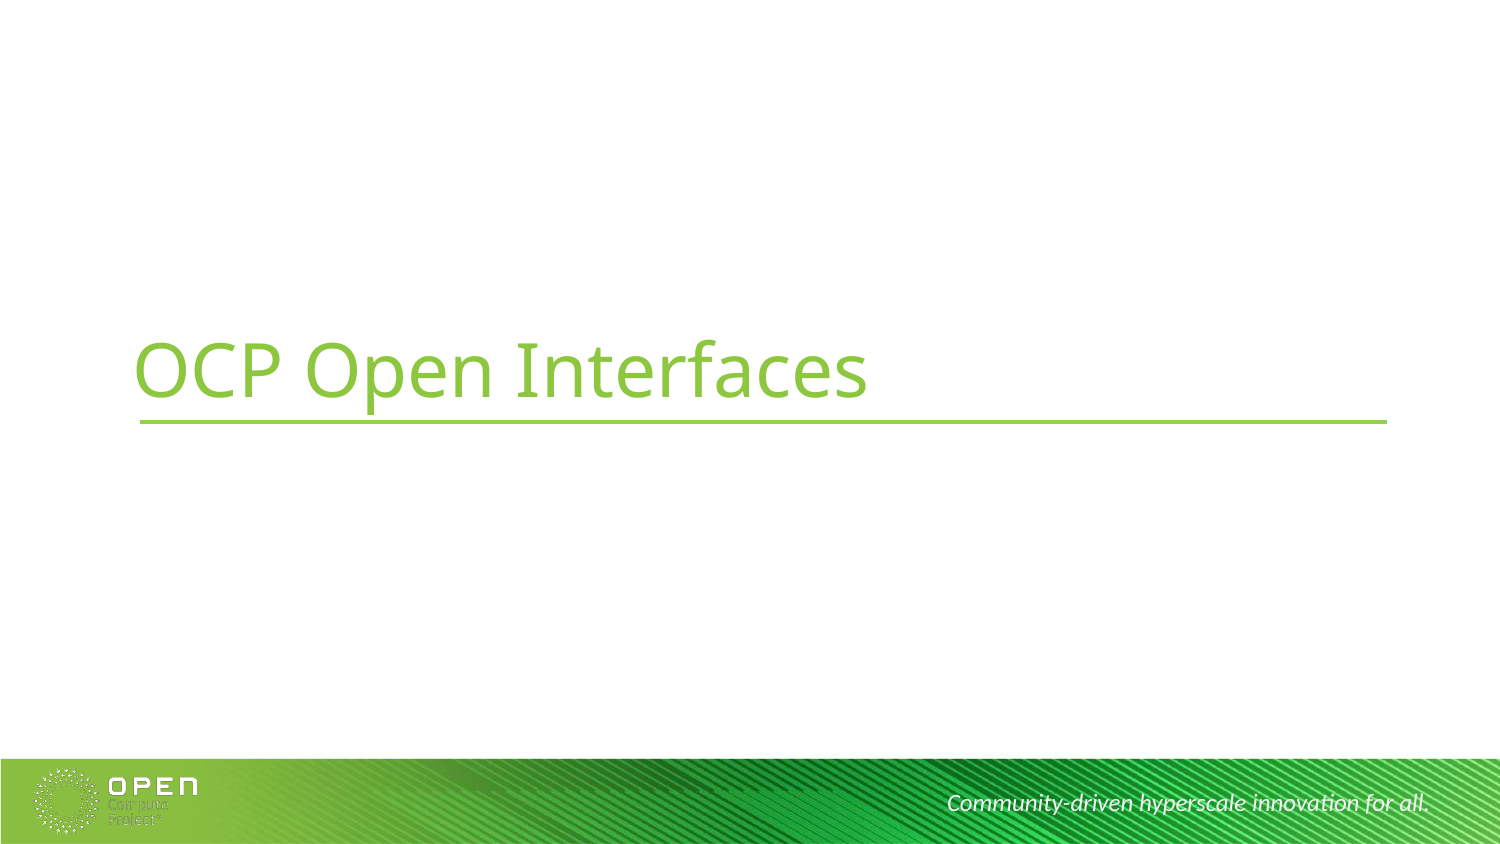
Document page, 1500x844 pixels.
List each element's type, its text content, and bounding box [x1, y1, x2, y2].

title OCP Open Interfaces [117, 291, 992, 455]
picture [2, 759, 1499, 844]
